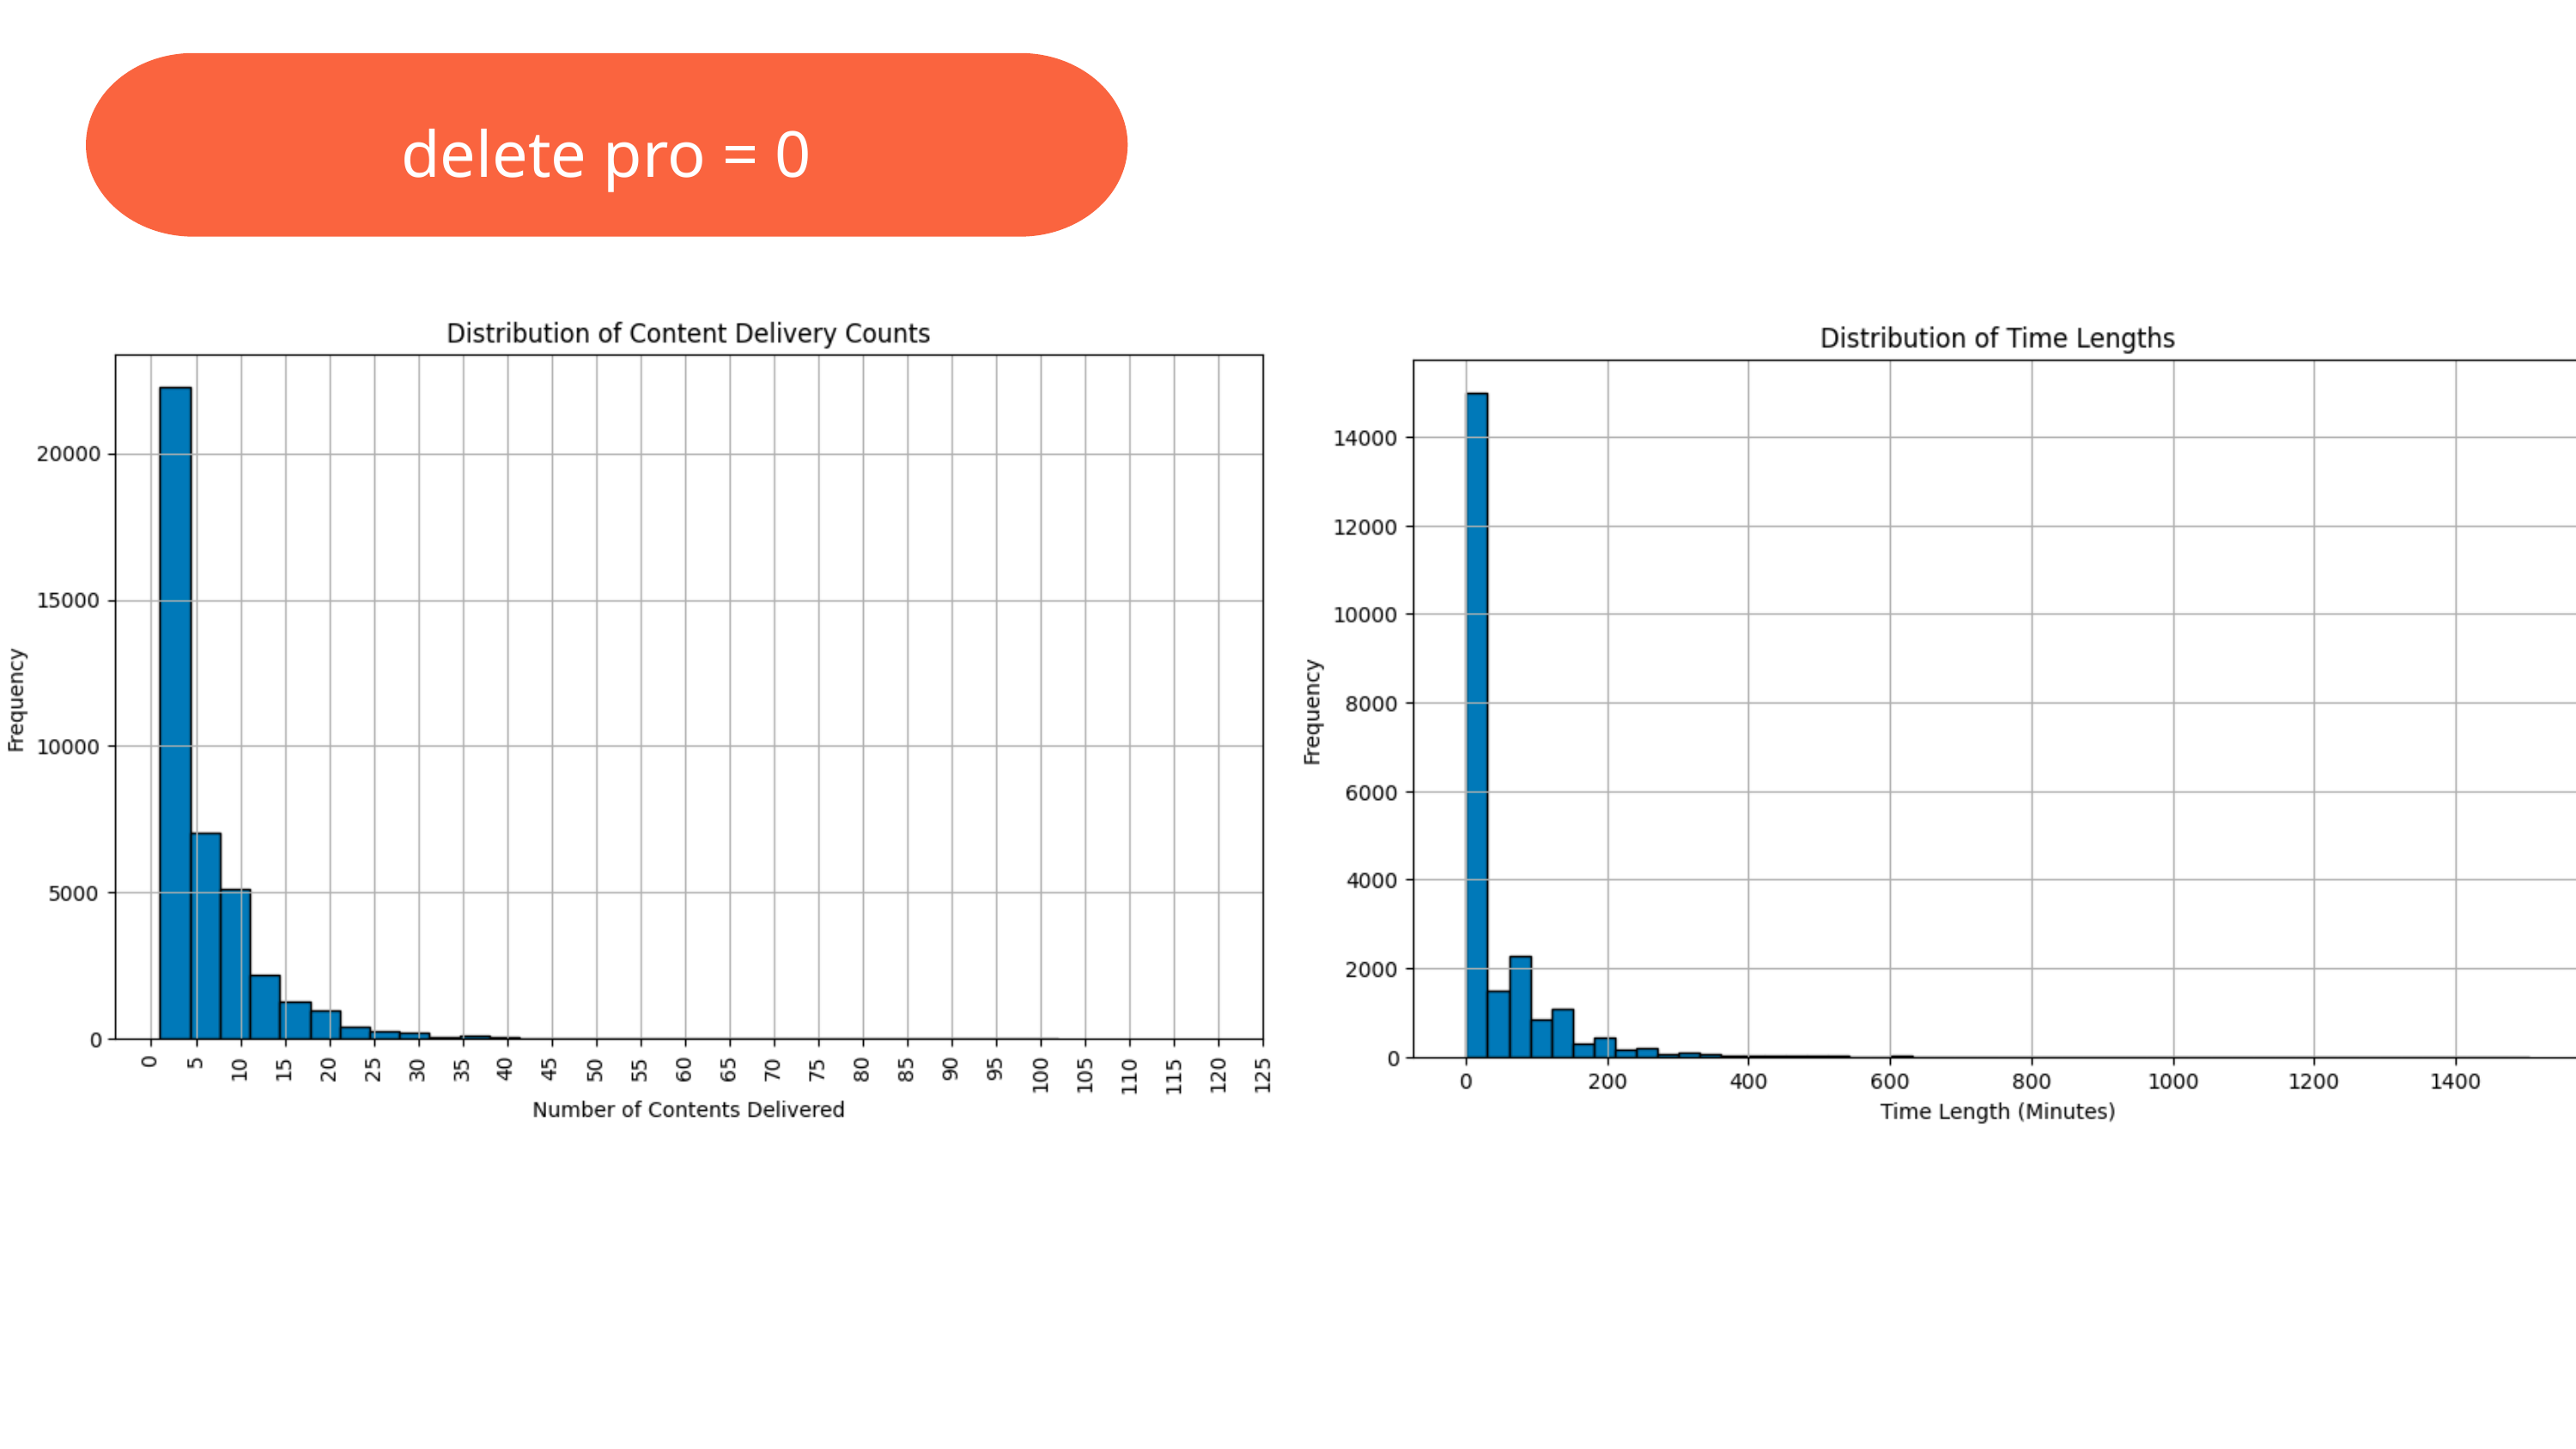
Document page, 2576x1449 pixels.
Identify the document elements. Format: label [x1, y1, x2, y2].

text_box [85, 52, 1128, 237]
text_box [0, 307, 1288, 1137]
text_box [1288, 312, 2576, 1137]
